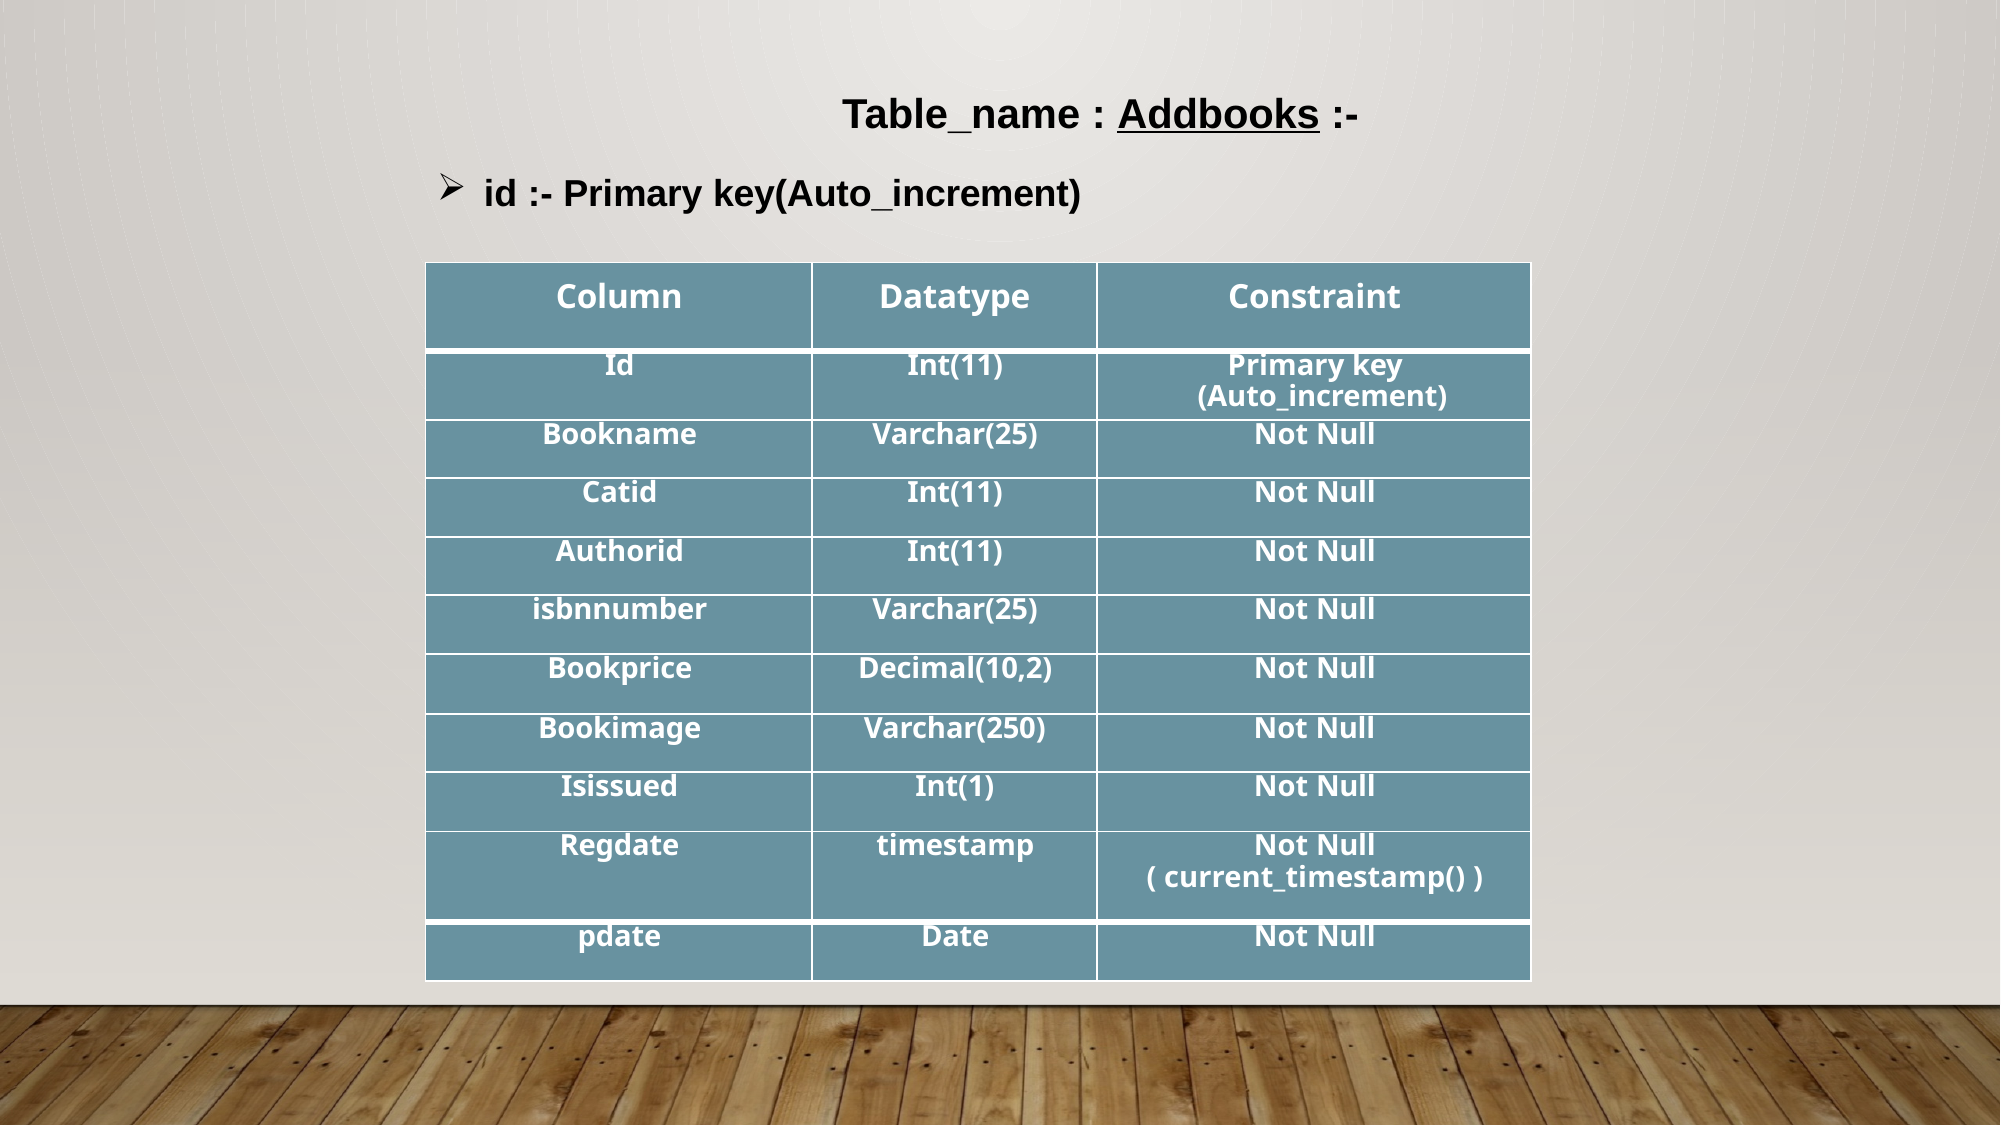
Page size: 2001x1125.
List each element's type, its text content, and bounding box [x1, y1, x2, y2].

text_box Table_name : Addbooks :- [815, 21, 1405, 144]
table_cell Int(11) [813, 538, 1096, 594]
table_cell Primary key (Auto_increment) [1098, 354, 1530, 419]
table_cell Isissued [426, 773, 811, 831]
table_cell Not Null [1098, 655, 1530, 713]
picture [0, 1005, 2000, 1125]
table_cell Int(11) [813, 354, 1096, 419]
table_cell Varchar(250) [813, 715, 1096, 771]
table_cell Not Null [1098, 479, 1530, 536]
text_box id :- Primary key(Auto_increment) [347, 161, 1349, 221]
table_cell Not Null [1098, 773, 1530, 831]
table_cell pdate [426, 925, 811, 980]
table_cell Catid [426, 479, 811, 536]
table_cell Not Null [1098, 925, 1530, 980]
table_cell Id [426, 354, 811, 419]
table_header Constraint [1098, 263, 1530, 348]
table_cell Not Null ( current_timestamp() ) [1098, 832, 1530, 919]
table_cell Not Null [1098, 596, 1530, 653]
table_cell Authorid [426, 538, 811, 594]
table_cell isbnnumber [426, 596, 811, 653]
table_cell Varchar(25) [813, 596, 1096, 653]
table_cell Int(1) [813, 773, 1096, 831]
table_cell Bookprice [426, 655, 811, 713]
table_cell Int(11) [813, 479, 1096, 536]
table_cell Regdate [426, 832, 811, 919]
table_cell Bookimage [426, 715, 811, 771]
table_header Column [426, 263, 811, 348]
table_cell Varchar(25) [813, 421, 1096, 477]
table_cell Not Null [1098, 715, 1530, 771]
table_header Datatype [813, 263, 1096, 348]
table_cell timestamp [813, 832, 1096, 919]
table_cell Not Null [1098, 421, 1530, 477]
table_cell Not Null [1098, 538, 1530, 594]
table_cell Date [813, 925, 1096, 980]
table_cell Decimal(10,2) [813, 655, 1096, 713]
table_cell Bookname [426, 421, 811, 477]
